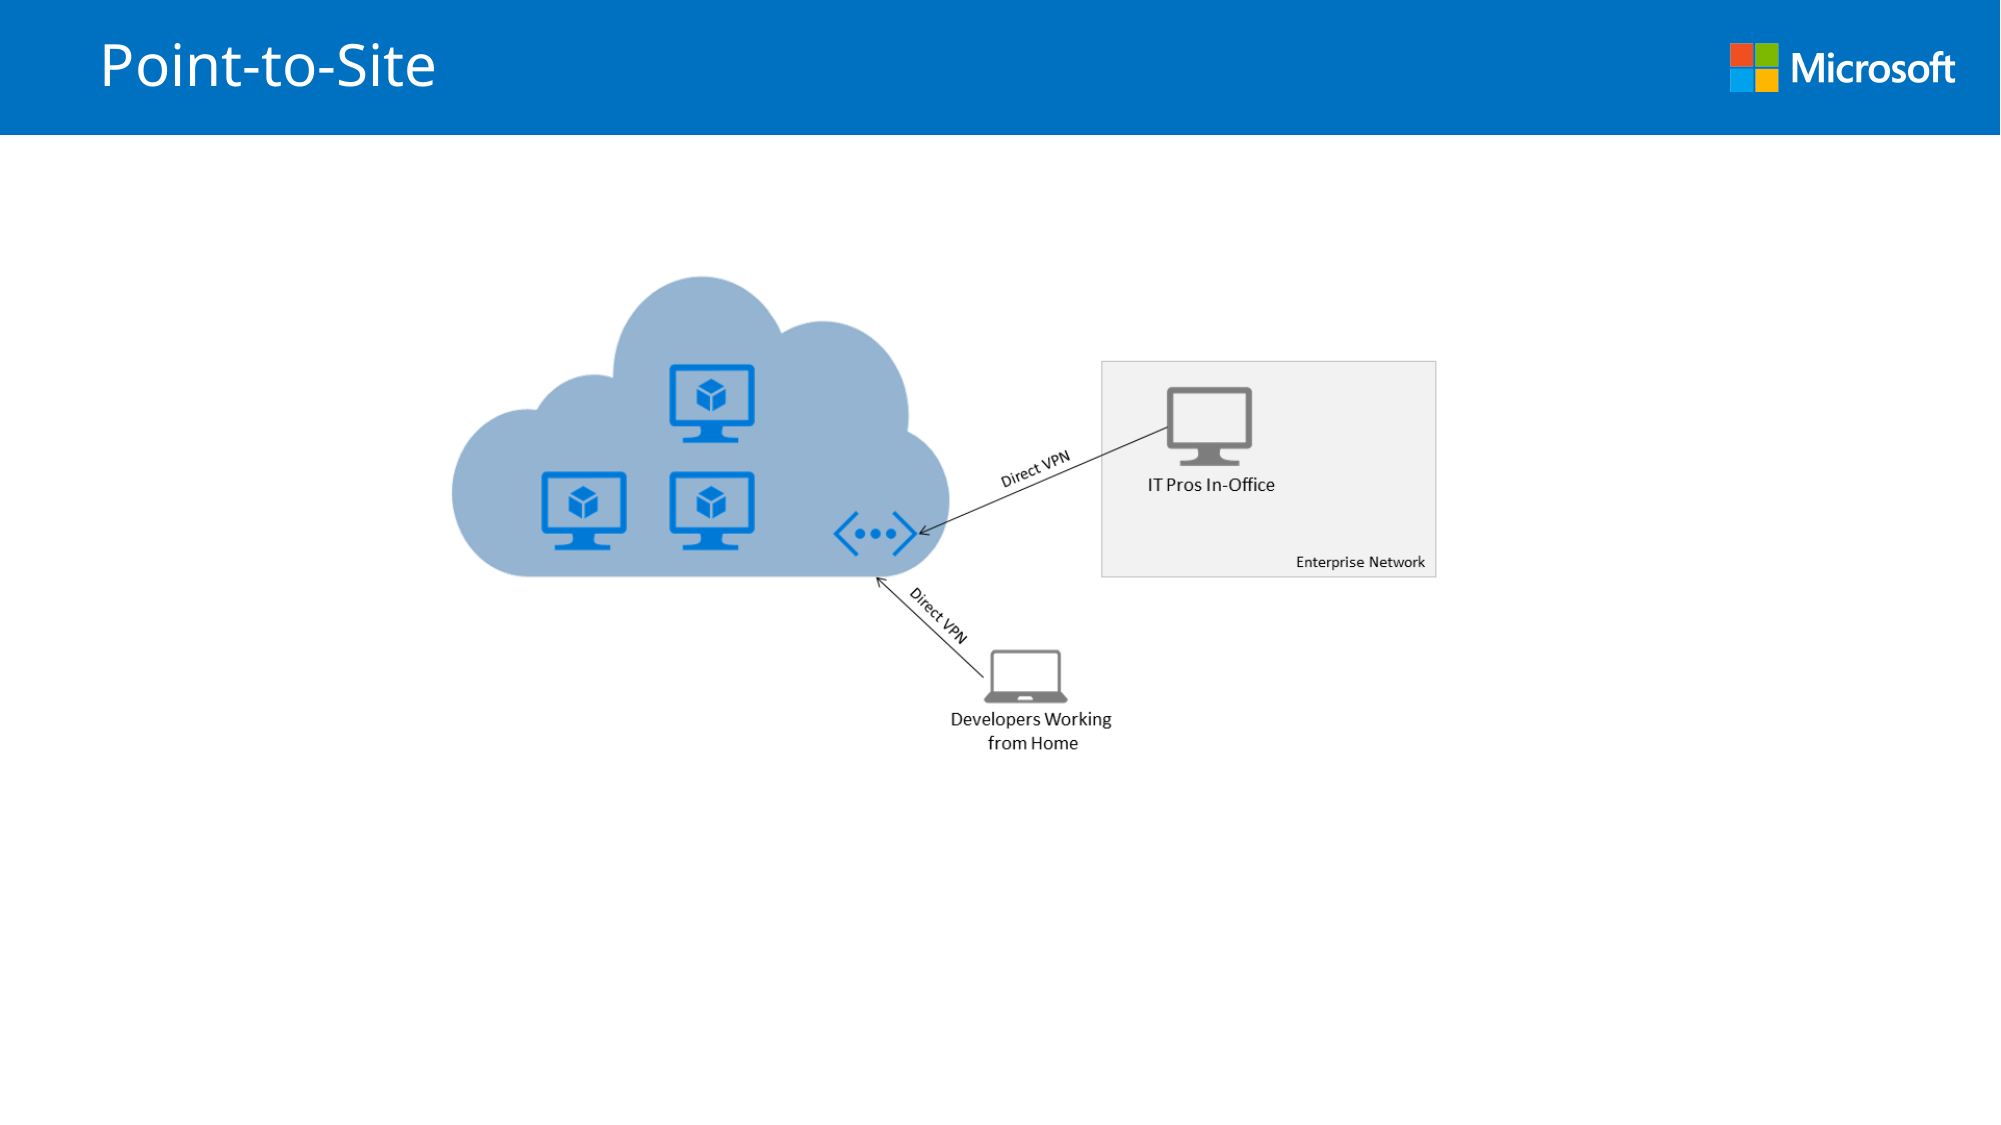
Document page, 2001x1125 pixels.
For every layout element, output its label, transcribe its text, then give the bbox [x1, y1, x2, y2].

picture [1901, 14, 1986, 121]
picture [325, 214, 1658, 965]
title Point-to-Site [99, 0, 1901, 136]
